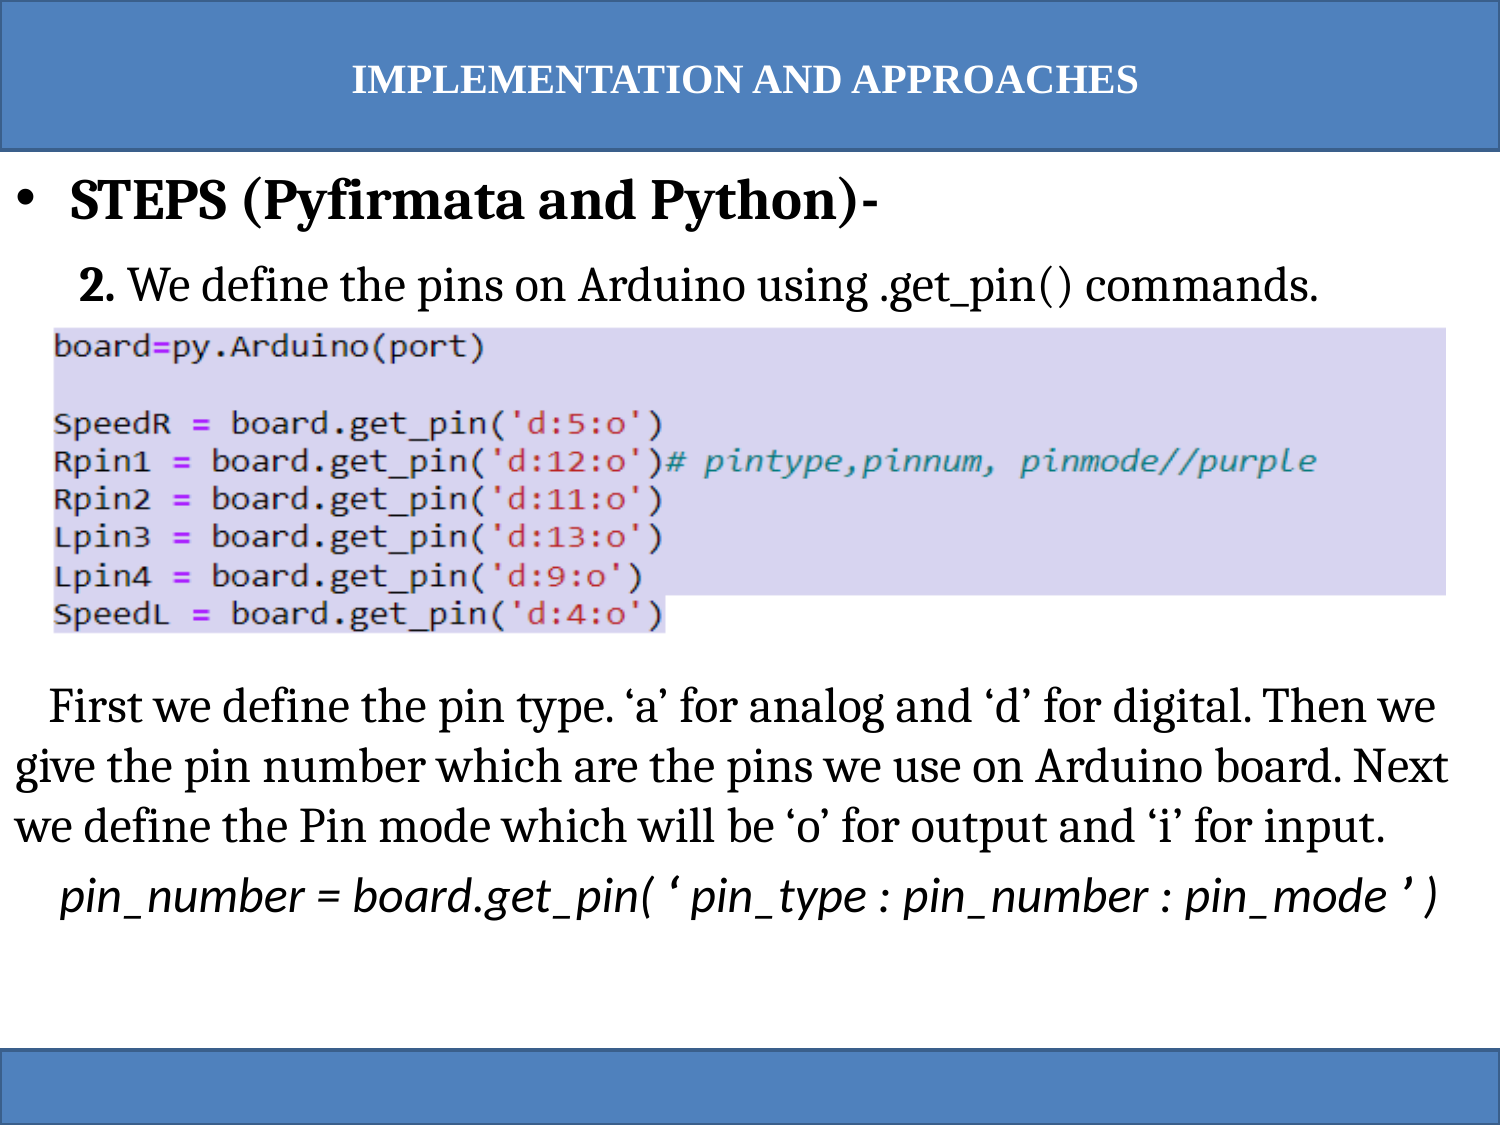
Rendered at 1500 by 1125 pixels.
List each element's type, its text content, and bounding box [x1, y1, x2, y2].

picture [44, 320, 1446, 646]
title IMPLEMENTATION AND APPROACHES [44, 1, 1447, 153]
list STEPS (Pyfirmata and Python)- 2. We define the pins on Arduino using .get_pin() commands. First we define the pin type. ‘a’ for analog and ‘d’ for digital. Then we give the pin number which are the pins we use on Arduino board. Next we define the Pin mode which will be ‘o’ for output and ‘i’ for input. pin_number = board.get_pin( ‘ pin_type : pin_number : pin_mode ’ ) [0, 153, 1500, 1047]
